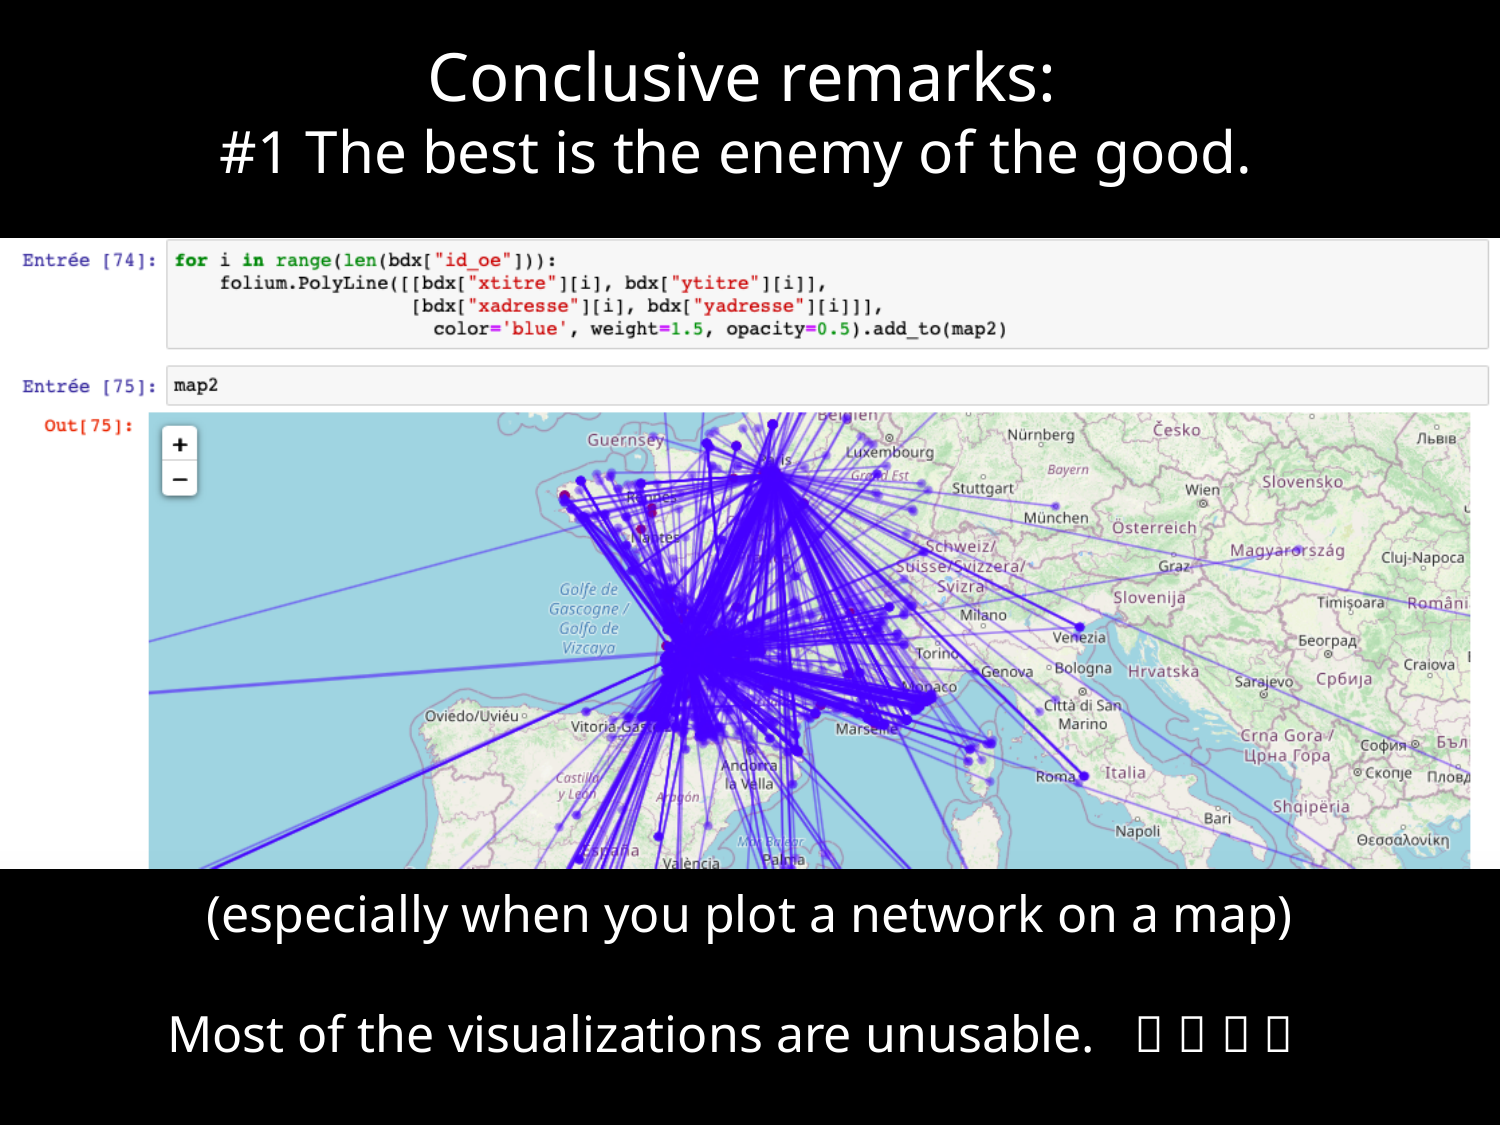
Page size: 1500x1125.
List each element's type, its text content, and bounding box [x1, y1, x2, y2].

text_box (especially when you plot a network on a map) Most of the visualizations are unusable.     [0, 875, 1500, 1071]
text_box Conclusive remarks: #1 The best is the enemy of the good. [87, 27, 1416, 193]
picture [0, 238, 1500, 870]
